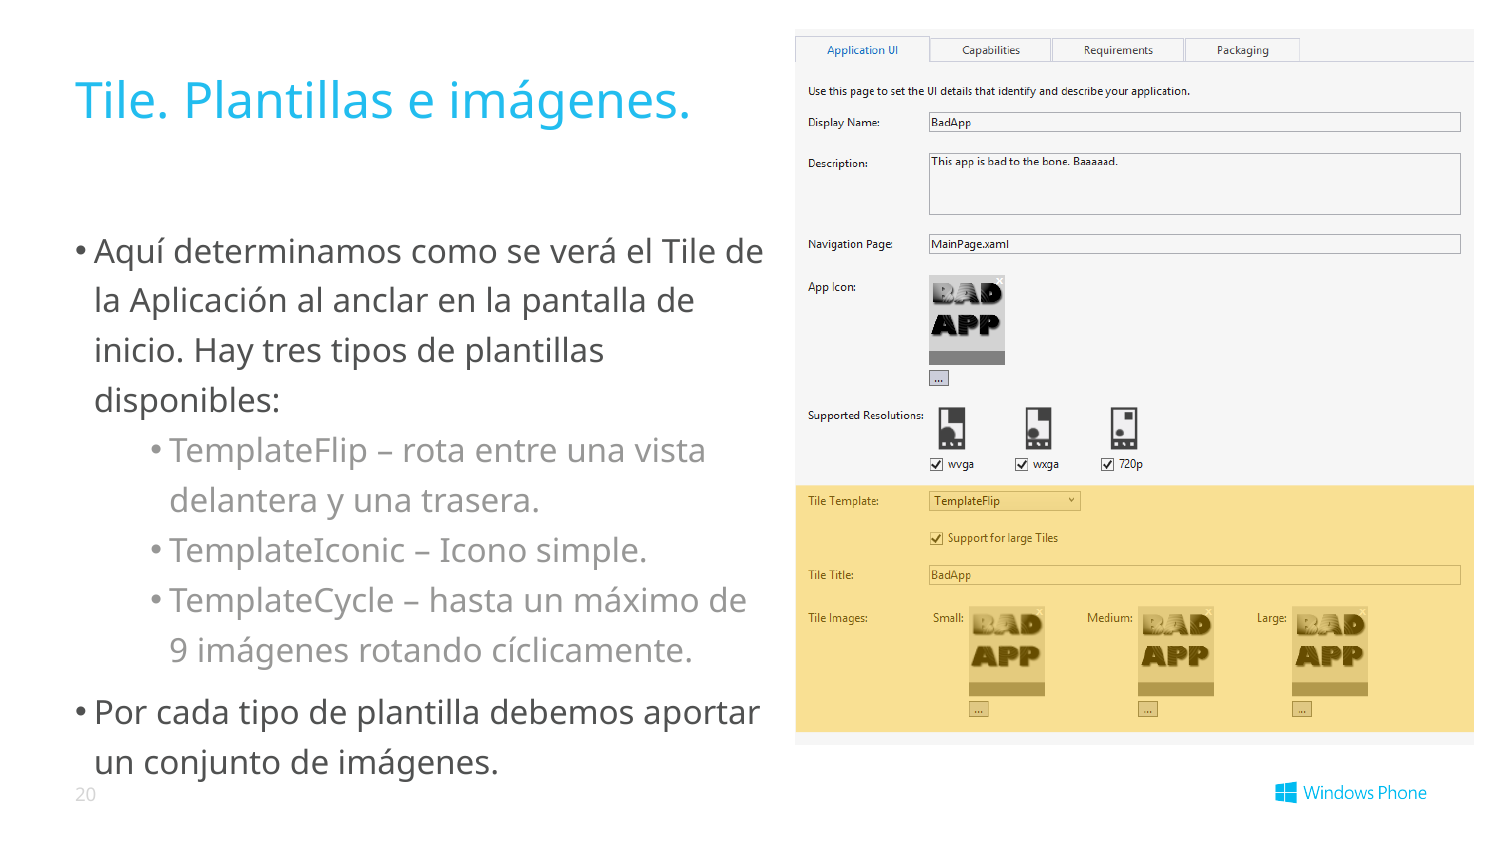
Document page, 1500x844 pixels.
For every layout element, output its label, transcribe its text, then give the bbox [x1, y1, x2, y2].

picture [795, 28, 1475, 745]
slide_number 20 [75, 780, 113, 804]
list Aquí determinamos como se verá el Tile de la Aplicación al anclar en la pantalla de inicio. Hay tres tipos de plantillas disponibles: TemplateFlip – rota entre una vista delantera y una trasera. TemplateIconic – Icono simple. TemplateCycle – hasta un máximo de 9 imágenes rotando cíclicamente. Por cada tipo de plantilla debemos aportar un conjunto de imágenes. [75, 219, 766, 739]
title Tile. Plantillas e imágenes. [75, 65, 795, 130]
picture [1266, 772, 1436, 813]
